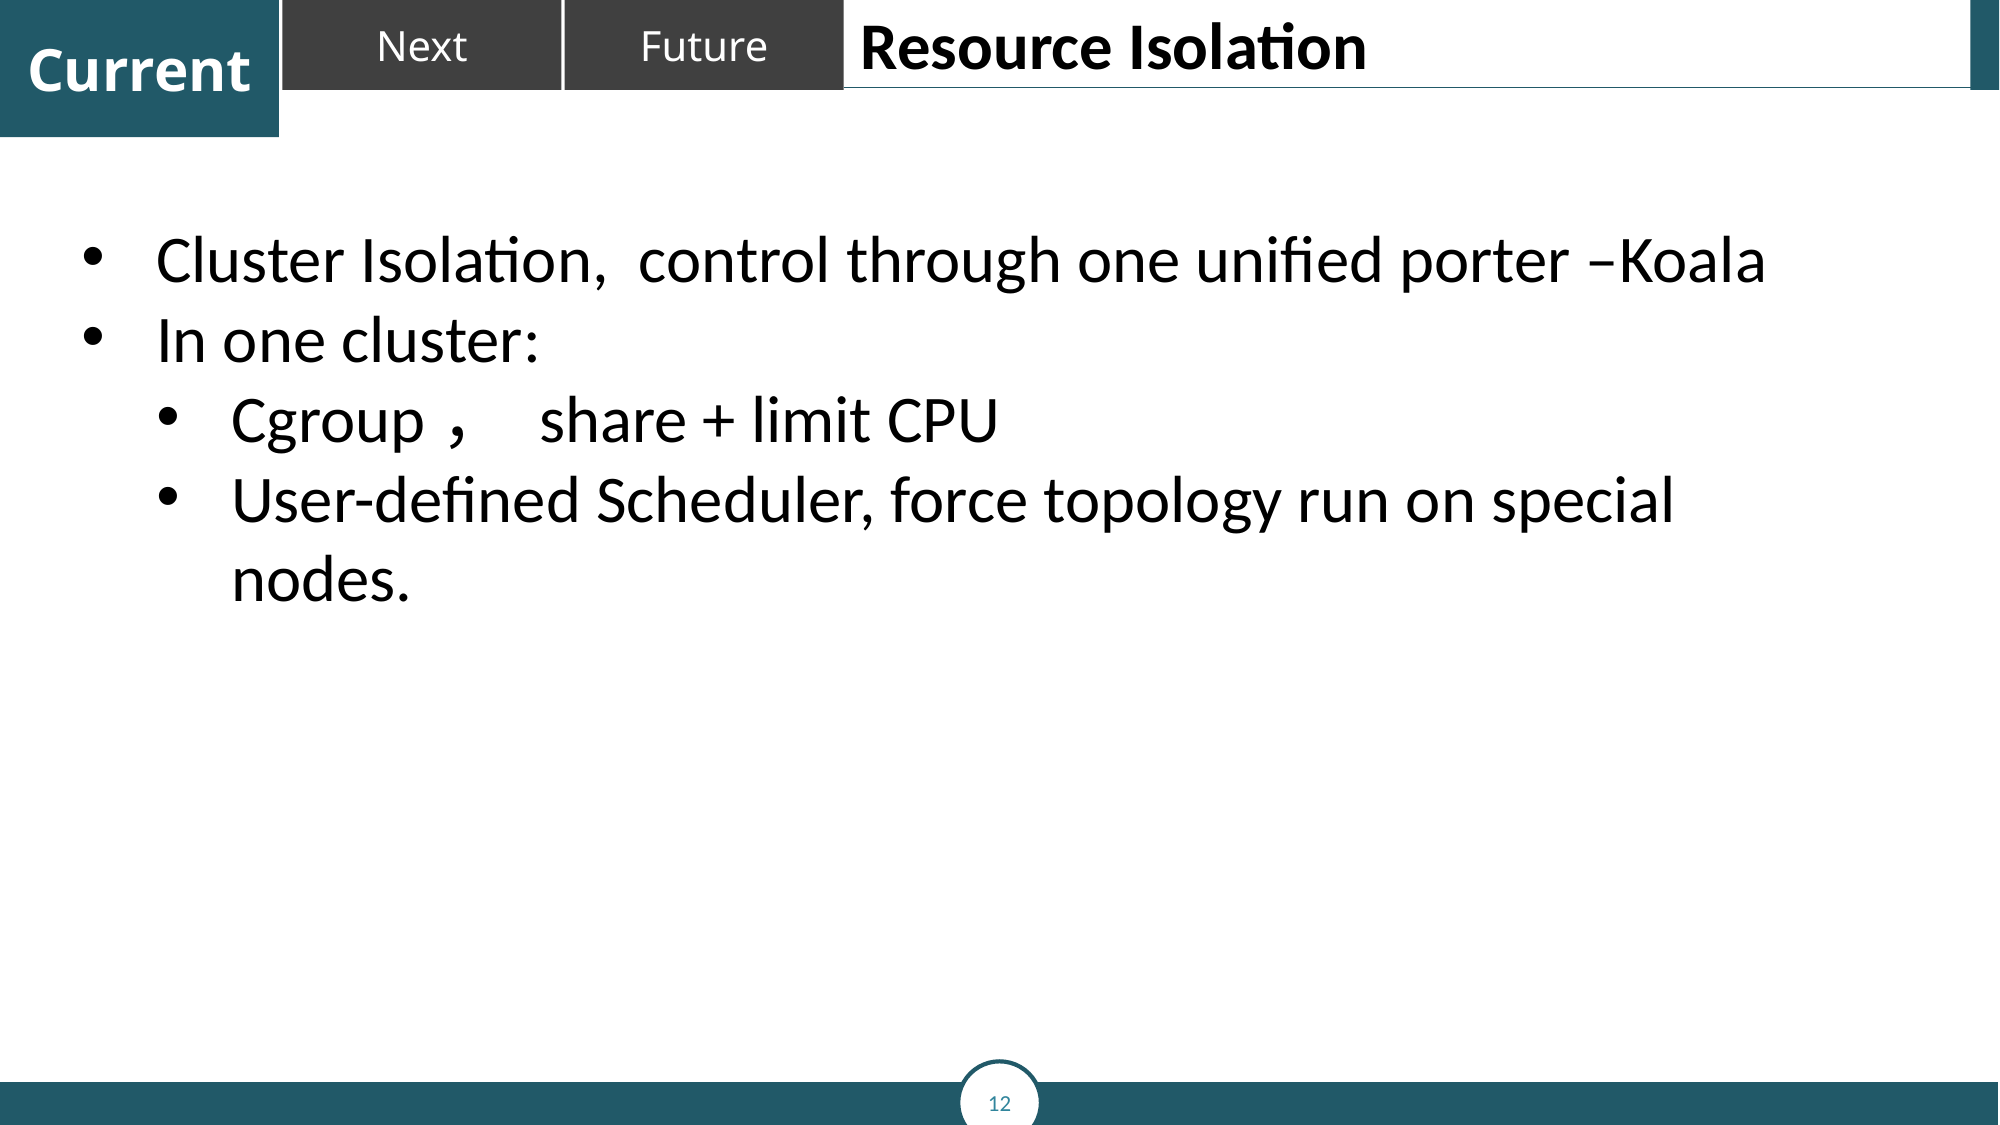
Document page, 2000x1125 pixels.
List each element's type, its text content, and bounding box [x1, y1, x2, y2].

text_box Resource Isolation [846, 0, 1976, 91]
text_box Cluster Isolation, control through one unified porter –Koala In one cluster: Cgroup， share + limit CPU User-defined Scheduler, force topology run on special nodes. [66, 208, 1874, 703]
